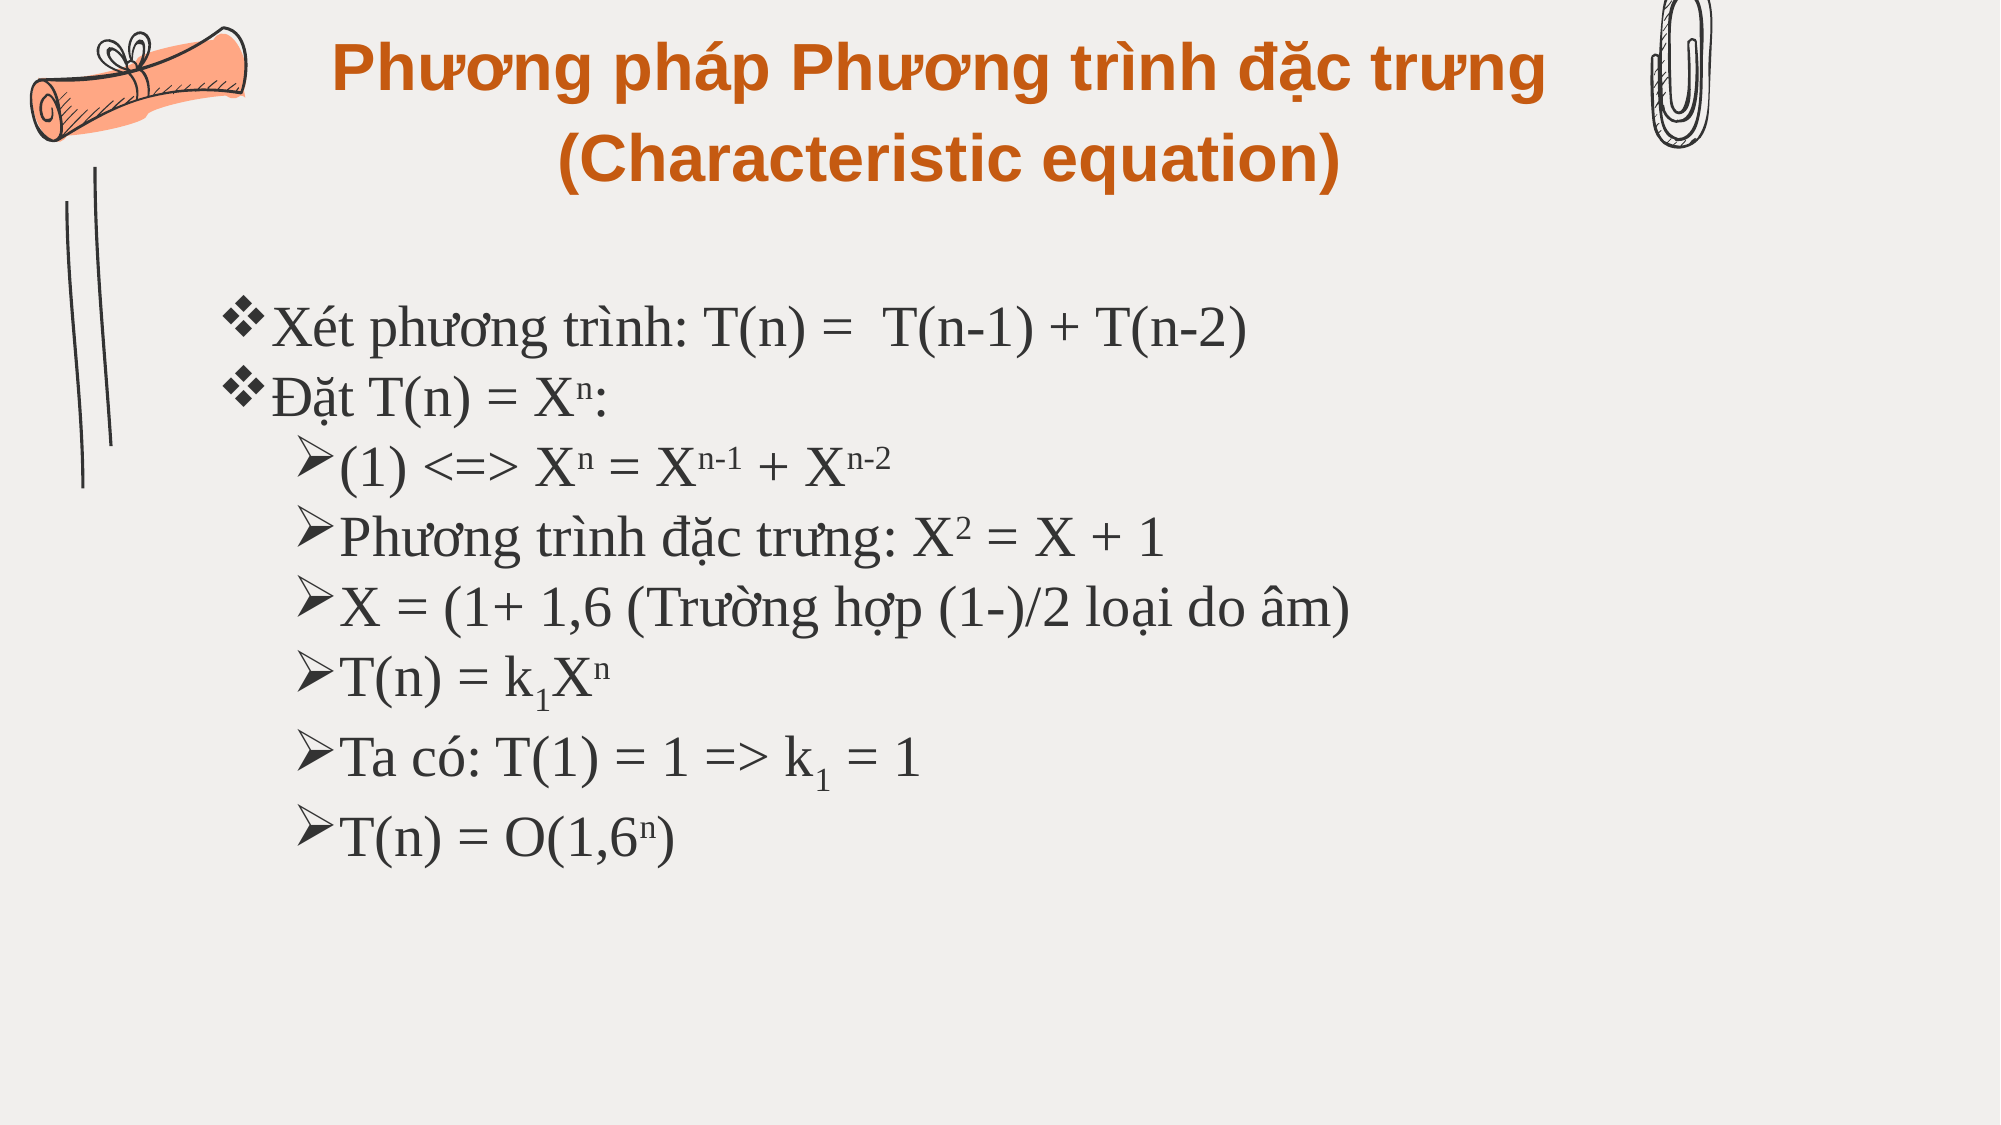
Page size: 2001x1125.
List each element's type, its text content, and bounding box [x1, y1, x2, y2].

title Phương pháp Phương trình đặc trưng (Characteristic equation) [218, 45, 1682, 162]
